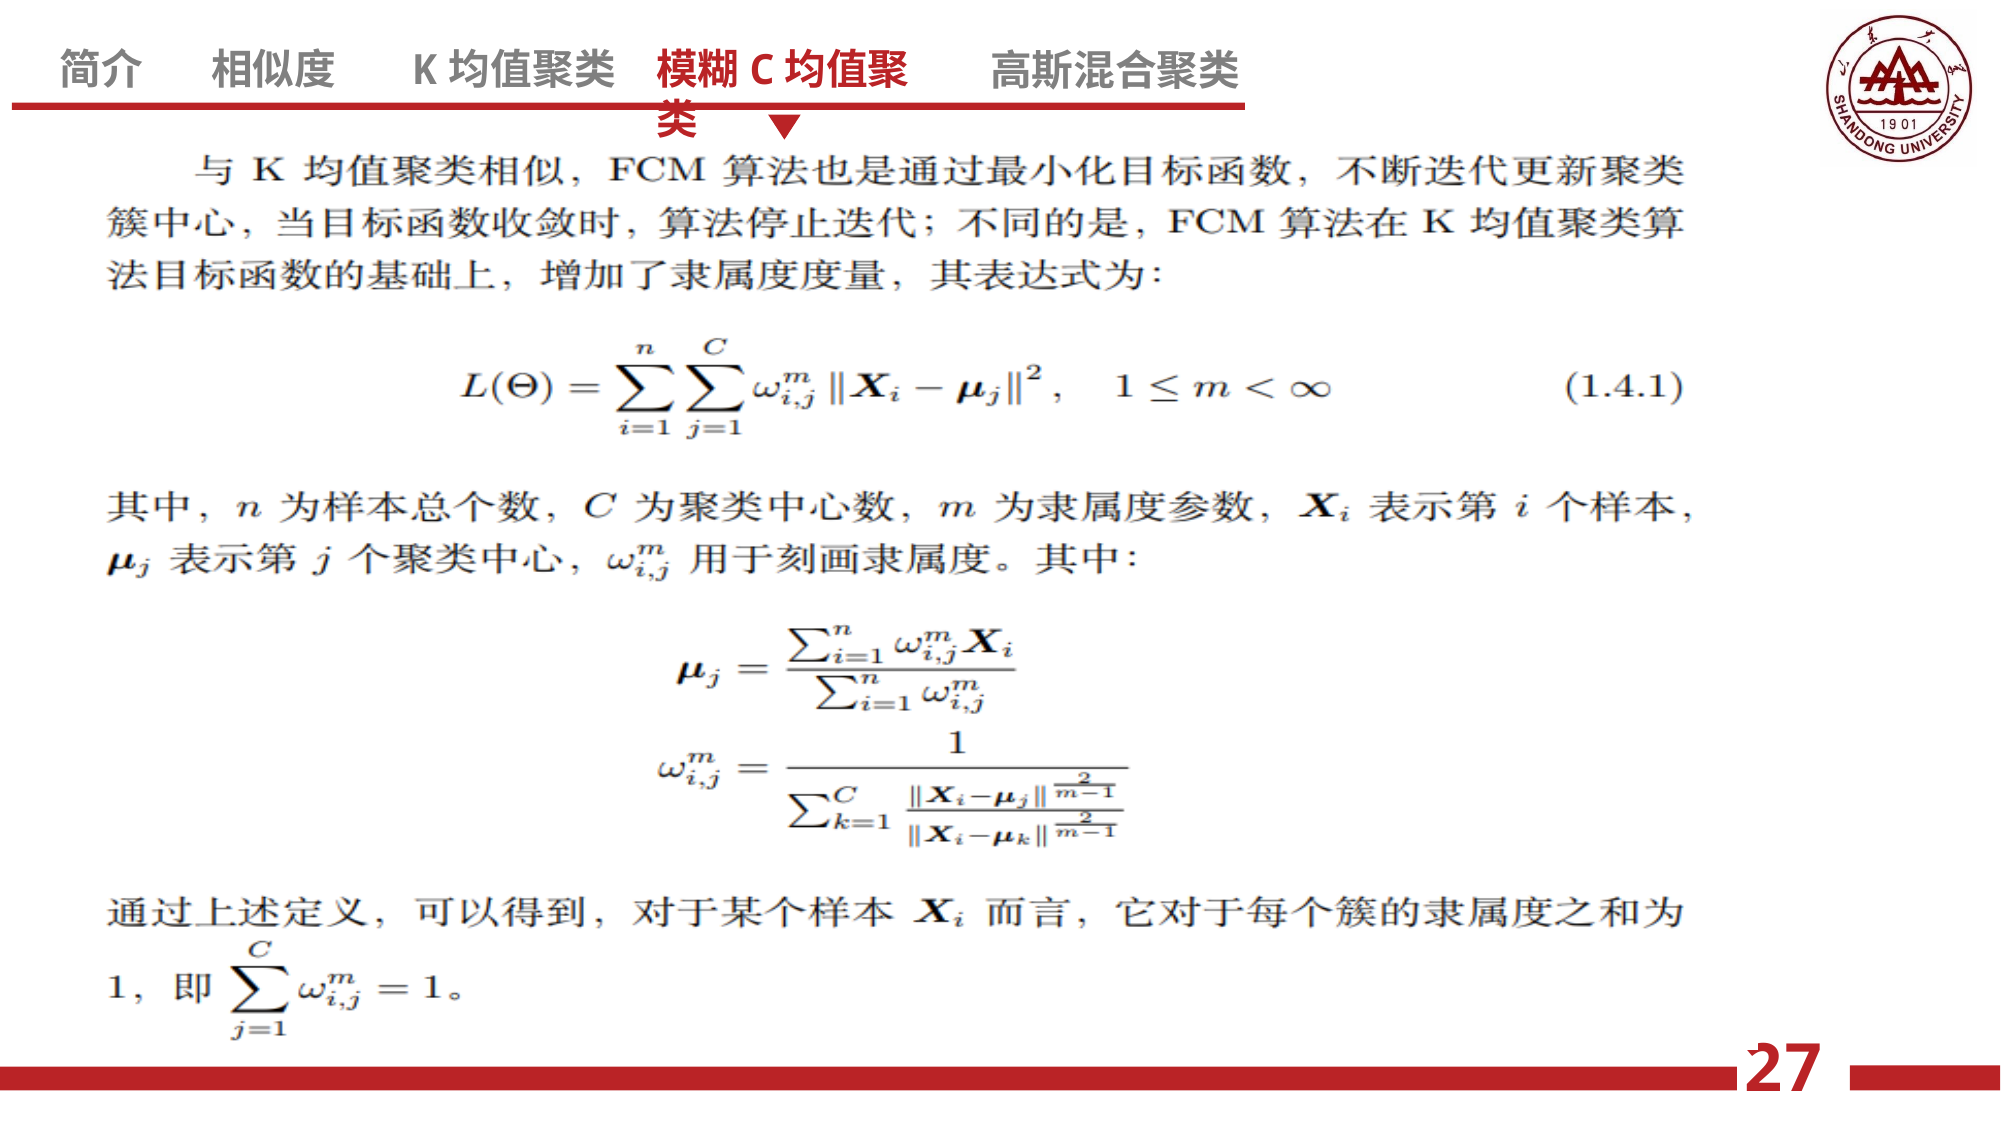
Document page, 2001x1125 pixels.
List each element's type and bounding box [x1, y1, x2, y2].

picture [1820, 9, 1977, 167]
picture [99, 146, 1758, 1050]
